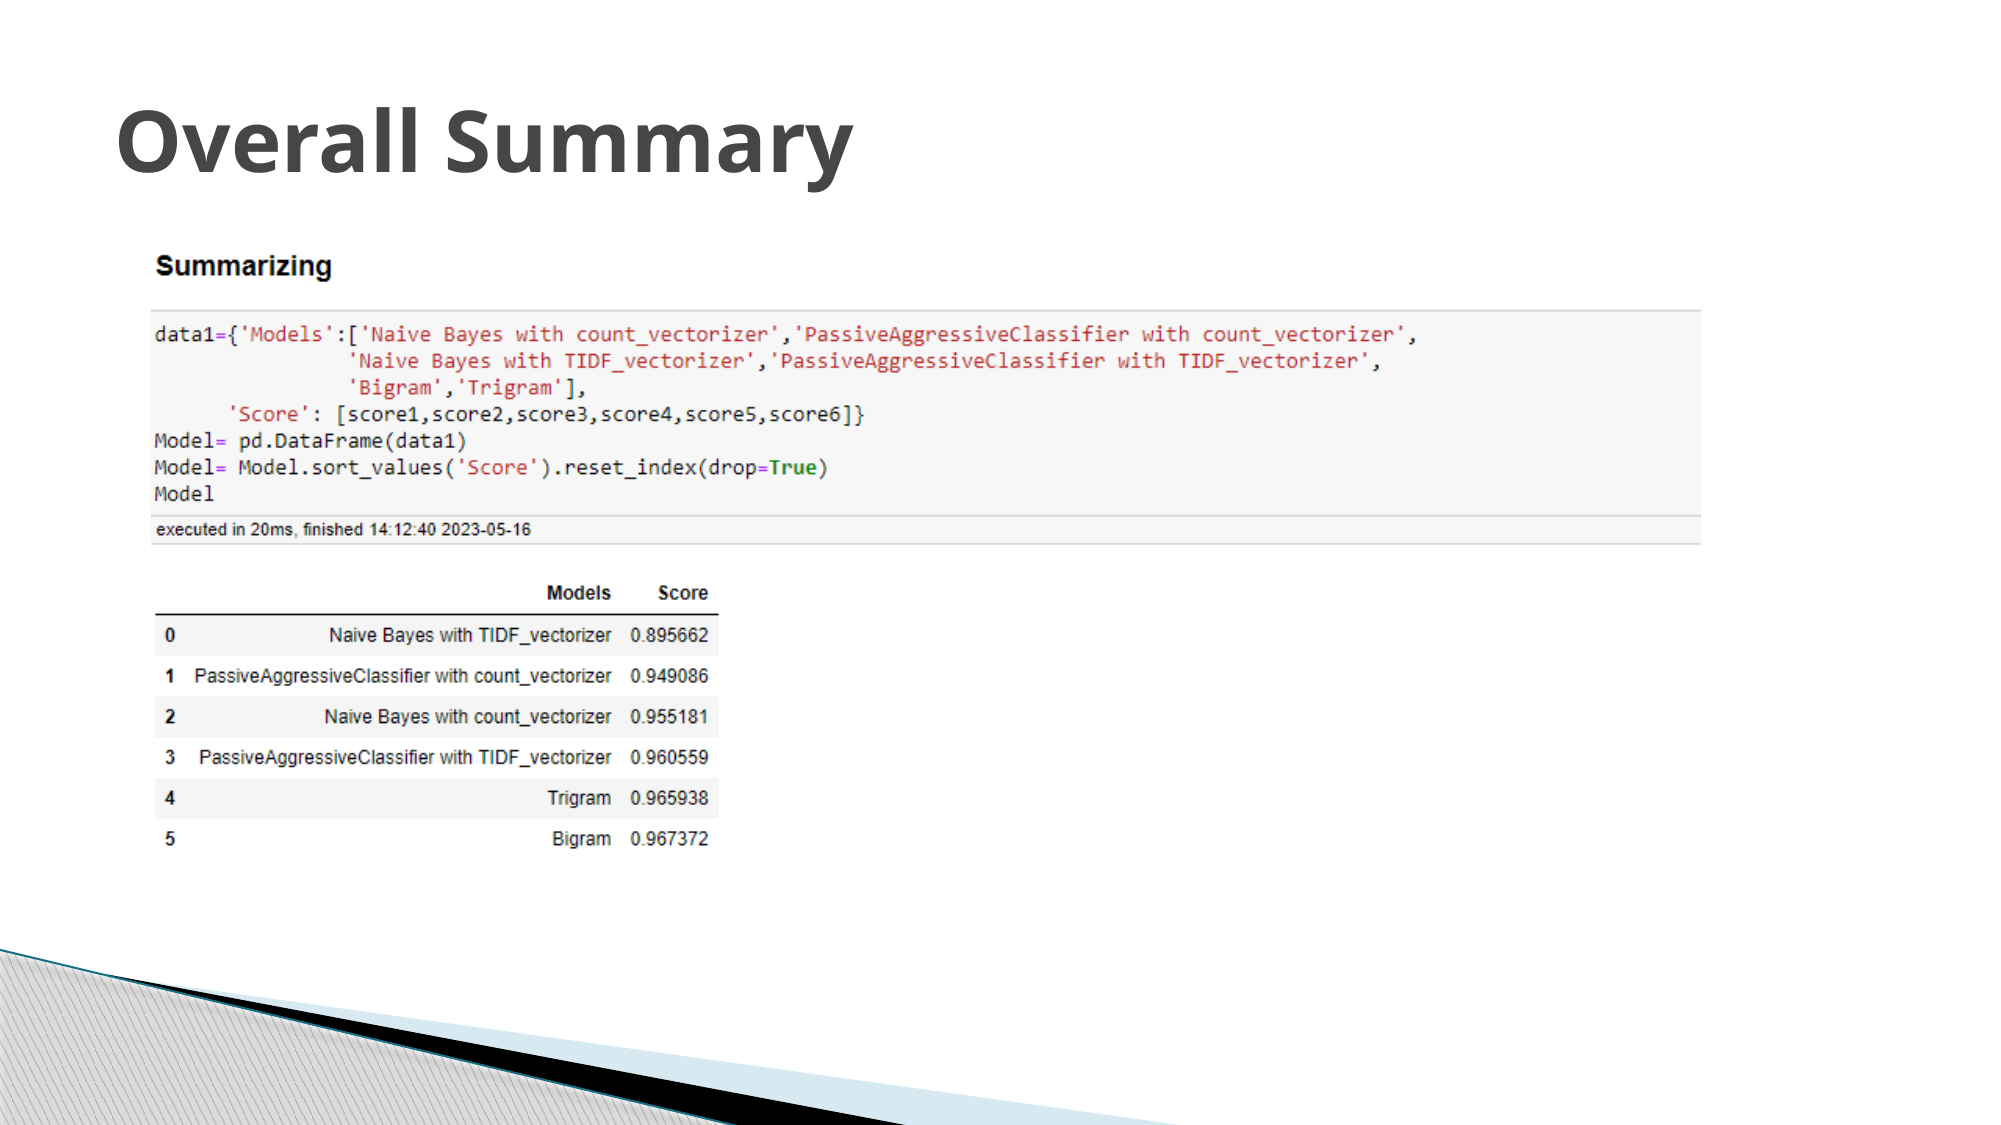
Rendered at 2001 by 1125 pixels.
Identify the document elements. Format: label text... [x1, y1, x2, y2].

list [151, 246, 1701, 877]
title Overall Summary [99, 45, 1900, 233]
